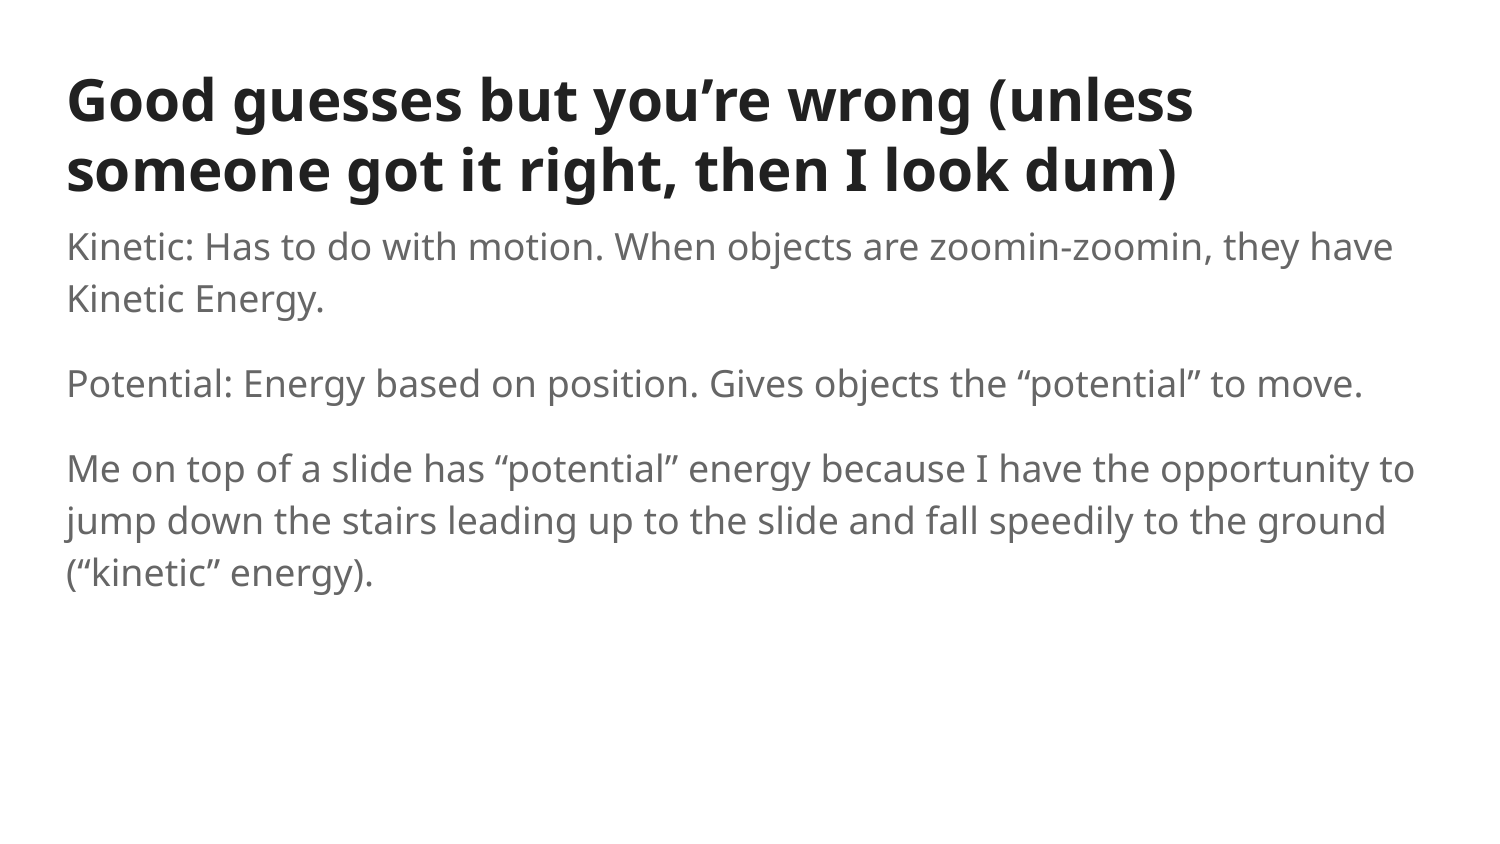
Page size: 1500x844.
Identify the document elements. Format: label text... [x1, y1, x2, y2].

title Good guesses but you’re wrong (unless someone got it right, then I look dum) [51, 48, 1449, 180]
list Kinetic: Has to do with motion. When objects are zoomin-zoomin, they have Kinetic Energy. Potential: Energy based on position. Gives objects the “potential” to move. Me on top of a slide has “potential” energy because I have the opportunity to jump down the stairs leading up to the slide and fall speedily to the ground (“kinetic” energy). [51, 201, 1449, 750]
